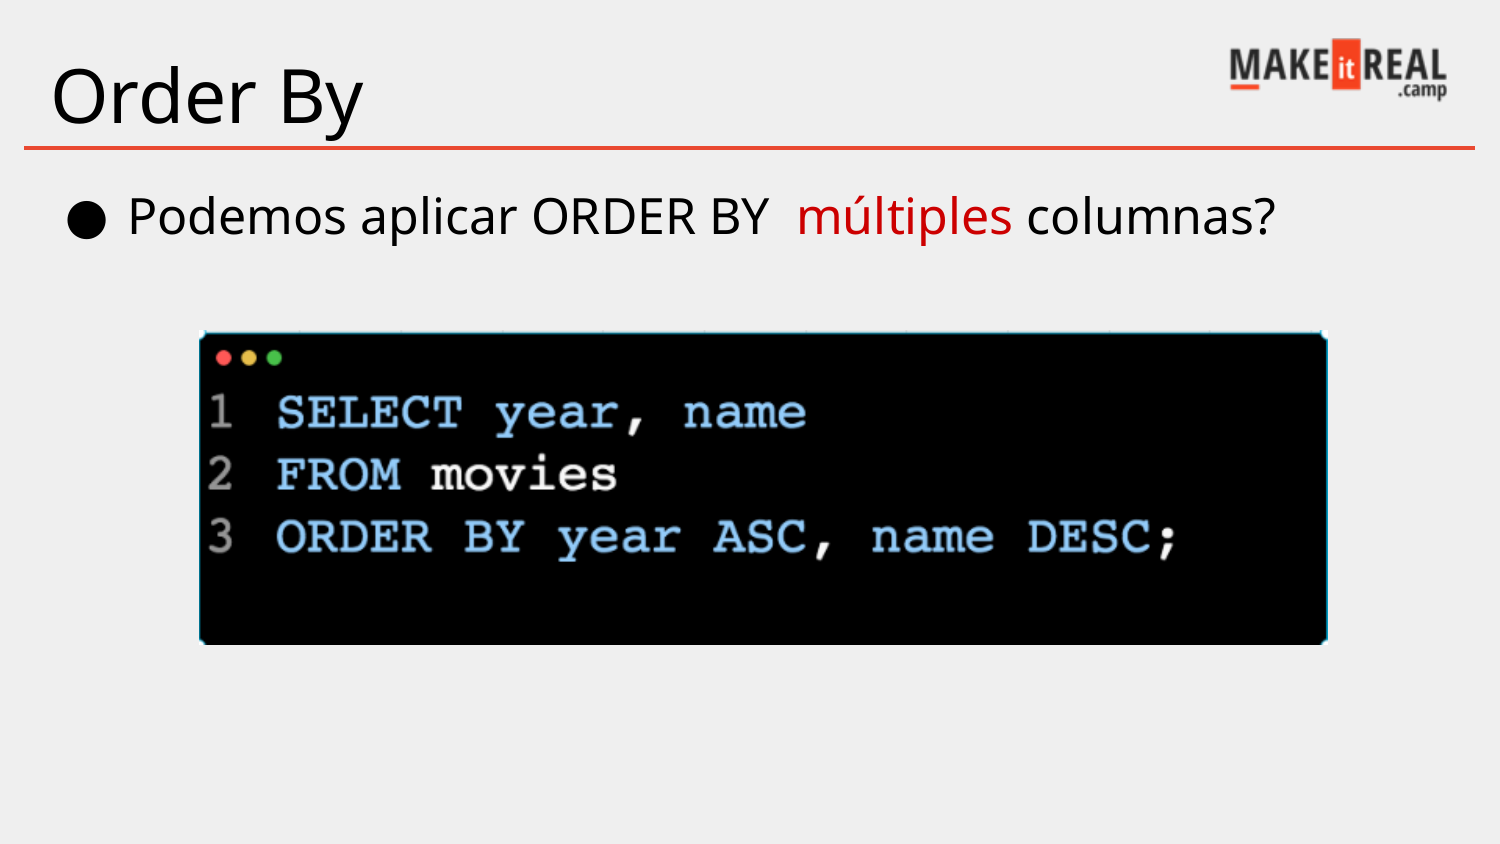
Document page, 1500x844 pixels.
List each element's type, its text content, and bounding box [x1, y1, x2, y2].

picture [1202, 15, 1476, 126]
picture [198, 329, 1328, 645]
text_box Podemos aplicar ORDER BY múltiples columnas? [37, 169, 1459, 805]
picture [24, 146, 1476, 151]
text_box Order By [35, 33, 1205, 137]
